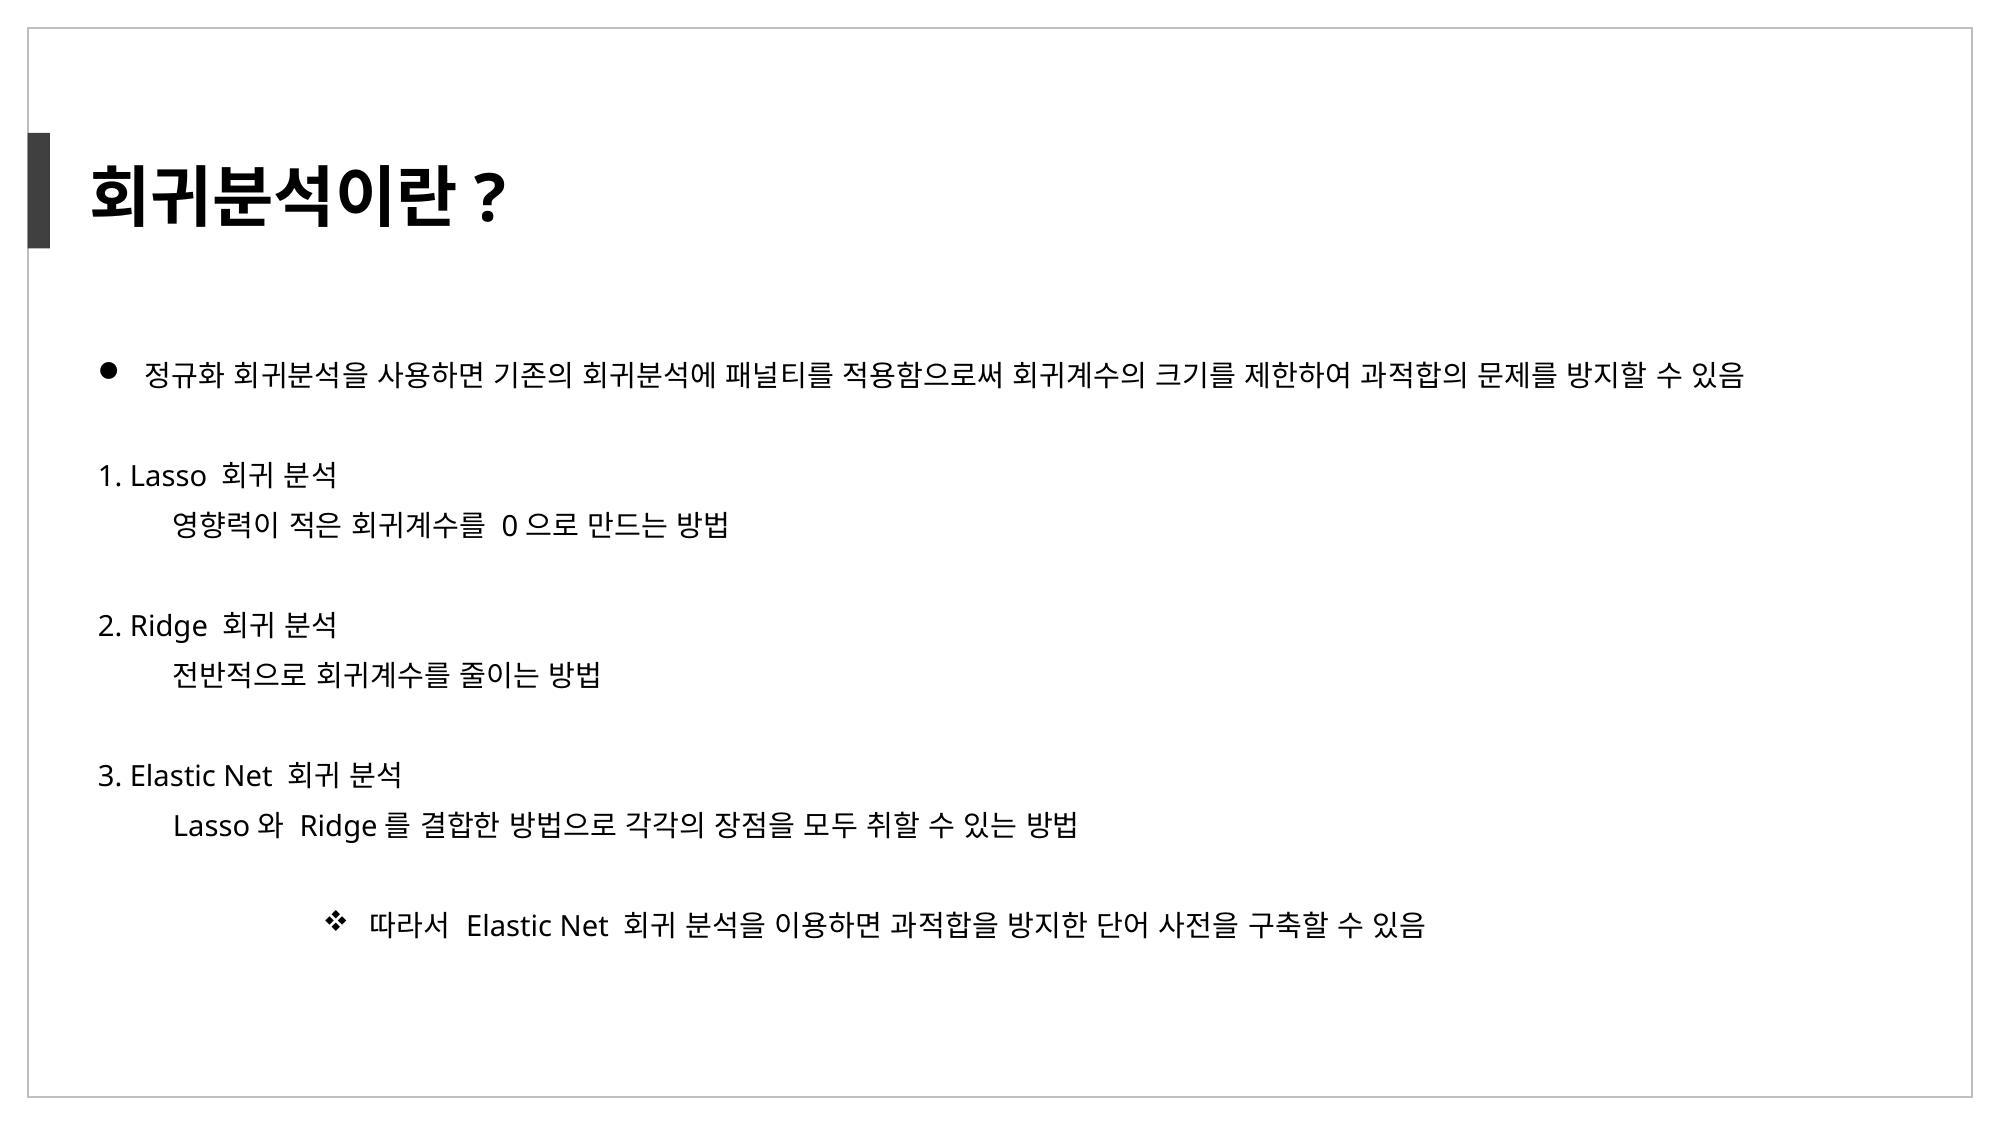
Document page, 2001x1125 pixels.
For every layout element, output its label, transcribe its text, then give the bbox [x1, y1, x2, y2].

text_box 회귀분석이란? [74, 147, 522, 242]
text_box [27, 132, 51, 249]
text_box [27, 27, 1973, 1098]
text_box 정규화 회귀분석을 사용하면 기존의 회귀분석에 패널티를 적용함으로써 회귀계수의 크기를 제한하여 과적합의 문제를 방지할 수 있음 1. Lasso 회귀 분석 영향력이 적은 회귀계수를 0으로 만드는 방법 2. Ridge 회귀 분석 전반적으로 회귀계수를 줄이는 방법 3. Elastic Net 회귀 분석 Lasso와 Ridge를 결합한 방법으로 각각의 장점을 모두 취할 수 있는 방법 따라서 Elastic Net 회귀 분석을 이용하면 과적합을 방지한 단어 사전을 구축할 수 있음 [83, 334, 1917, 1000]
